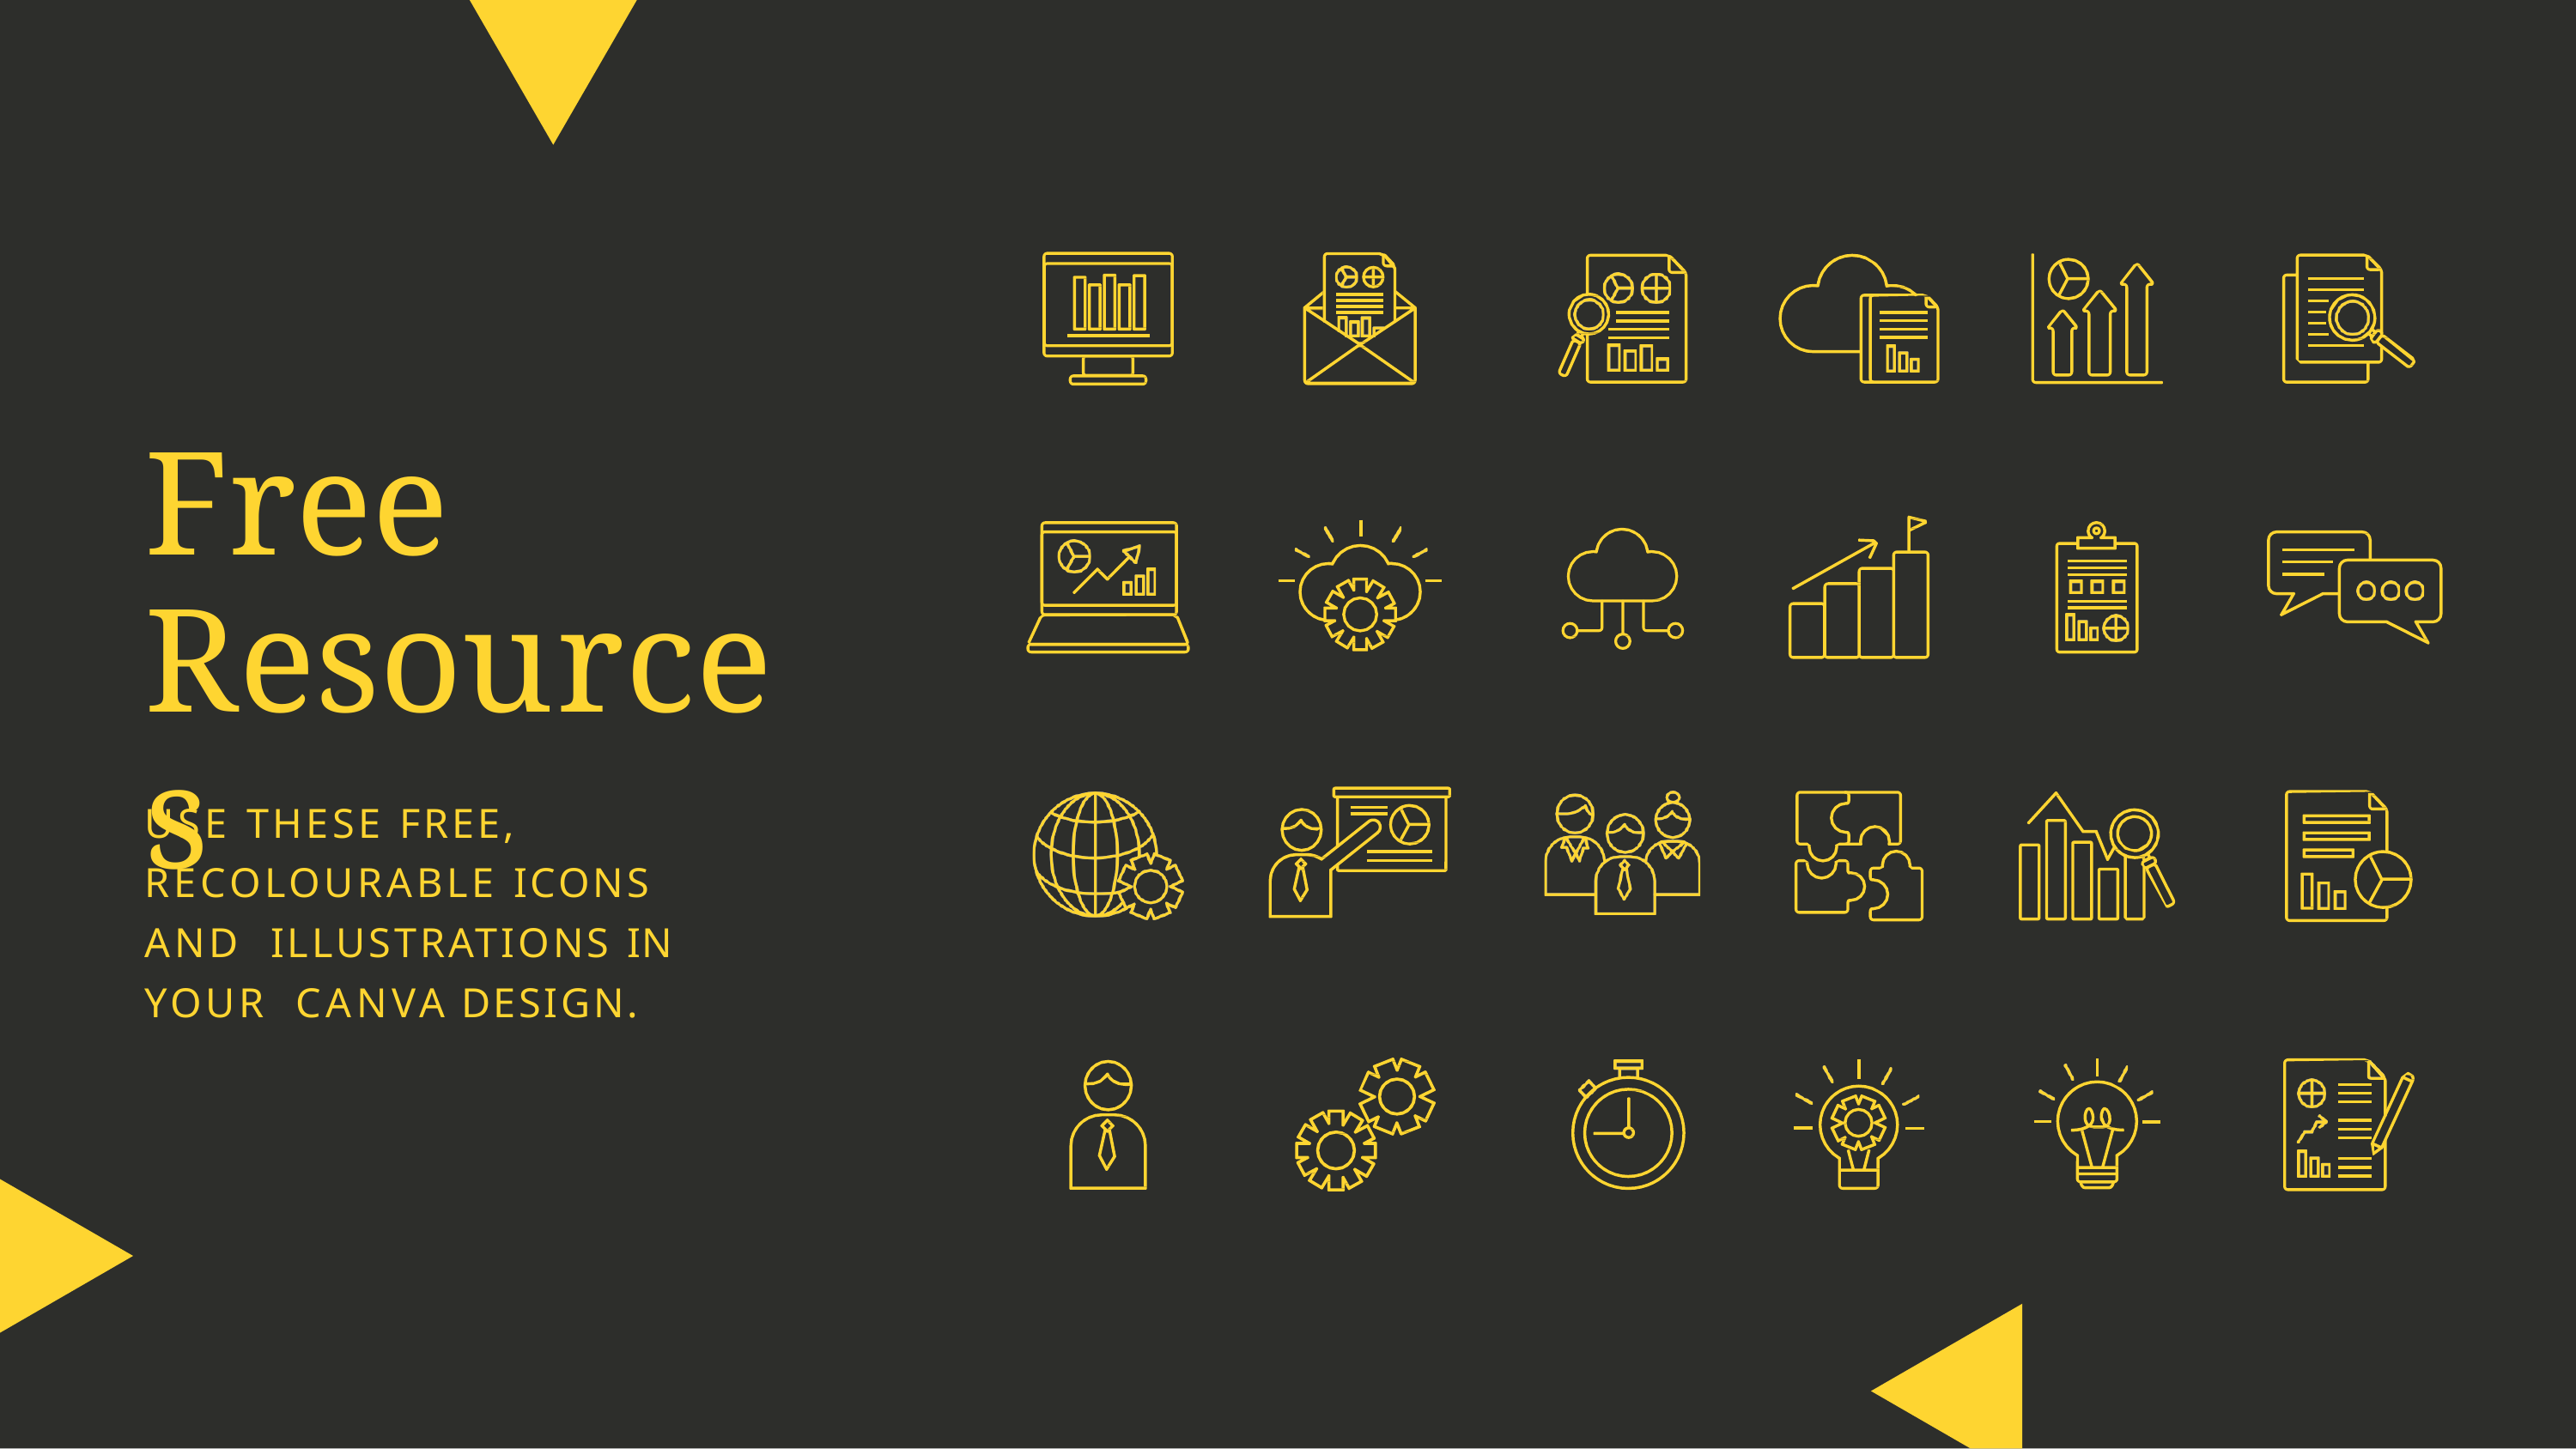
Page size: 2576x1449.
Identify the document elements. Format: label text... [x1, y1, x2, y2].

text_box [2065, 613, 2099, 641]
text_box [1303, 290, 1417, 385]
text_box [1859, 294, 1871, 384]
text_box [2047, 258, 2090, 300]
text_box [2328, 293, 2416, 368]
text_box [2111, 579, 2126, 594]
text_box [2302, 814, 2371, 824]
text_box [2317, 882, 2330, 910]
text_box [2404, 580, 2425, 601]
text_box [1097, 1119, 1116, 1171]
text_box [2123, 858, 2146, 921]
text_box [1605, 300, 1611, 329]
text_box [2333, 890, 2347, 910]
text_box [2356, 580, 2376, 601]
text_box [1778, 253, 1917, 354]
text_box [1337, 316, 1385, 337]
text_box [1292, 857, 1309, 902]
text_box [1122, 567, 1157, 596]
title Free Resources [143, 407, 778, 898]
text_box [1613, 1059, 1643, 1077]
text_box [1868, 849, 1924, 922]
text_box [2026, 791, 2176, 908]
text_box [1566, 527, 1679, 603]
text_box [1818, 1084, 1899, 1191]
text_box [1322, 252, 1383, 319]
text_box [2116, 815, 2154, 852]
text_box [2354, 850, 2413, 909]
text_box [2031, 253, 2163, 385]
text_box [2038, 1089, 2056, 1100]
text_box [1044, 603, 1175, 607]
text_box [1026, 642, 1190, 654]
text_box [2285, 790, 2389, 923]
text_box [1795, 791, 1850, 863]
text_box [1393, 266, 1397, 320]
text_box [1558, 330, 1602, 378]
text_box [2370, 1071, 2415, 1155]
text_box [1334, 265, 1358, 288]
text_box [2380, 580, 2401, 601]
text_box [2019, 843, 2041, 921]
text_box [1057, 539, 1091, 573]
text_box [1880, 1067, 1893, 1085]
text_box [1412, 548, 1428, 558]
text_box [1103, 273, 1117, 331]
text_box [0, 0, 2576, 1449]
text_box [1791, 538, 1878, 591]
text_box [2044, 819, 2068, 921]
text_box [1794, 858, 1867, 914]
text_box [1585, 253, 1688, 384]
text_box [1544, 791, 1701, 915]
text_box [2335, 300, 2370, 336]
text_box [1886, 344, 1920, 373]
text_box [1902, 1094, 1920, 1106]
text_box [1571, 1076, 1686, 1191]
text_box [1069, 1113, 1147, 1190]
text_box [1027, 613, 1189, 644]
text_box [1640, 273, 1672, 304]
text_box [1362, 265, 1385, 288]
text_box [2297, 1078, 2326, 1108]
text_box [1284, 818, 1319, 831]
text_box [1358, 1057, 1437, 1136]
text_box [1391, 526, 1402, 543]
text_box [2090, 579, 2105, 594]
text_box [2283, 1058, 2387, 1191]
text_box [1870, 1303, 2023, 1449]
text_box [1388, 803, 1431, 846]
text_box [1830, 1094, 1887, 1151]
text_box [2302, 848, 2354, 858]
text_box [1332, 786, 1451, 872]
text_box [1046, 343, 1170, 348]
text_box [1577, 1079, 1597, 1099]
text_box [1613, 603, 1631, 651]
text_box [1042, 252, 1174, 386]
text_box [1294, 548, 1310, 558]
text_box [2063, 1064, 2075, 1081]
text_box [1087, 1072, 1129, 1087]
text_box [1639, 344, 1654, 372]
text_box [2071, 840, 2093, 921]
text_box [2092, 526, 2101, 536]
text_box [2079, 1184, 2115, 1190]
text_box [1044, 530, 1175, 534]
text_box [1121, 544, 1141, 564]
text_box [1382, 253, 1395, 268]
text_box [1575, 293, 1603, 298]
text_box [1848, 791, 1903, 846]
text_box [1072, 276, 1087, 331]
text_box [2070, 1106, 2124, 1166]
text_box [1907, 515, 1928, 550]
text_box [2119, 263, 2154, 377]
text_box [2082, 289, 2117, 377]
text_box [1298, 543, 1422, 621]
text_box [1607, 343, 1621, 372]
text_box [2296, 1114, 2328, 1143]
text_box USE THESE FREE, RECOLOURABLE ICONS AND ILLUSTRATIONS IN YOUR CANVA DESIGN. [143, 898, 736, 1026]
text_box [1268, 818, 1382, 919]
text_box [1623, 349, 1637, 372]
text_box [1117, 283, 1132, 331]
text_box [1323, 577, 1397, 652]
text_box [2337, 558, 2443, 645]
text_box [1046, 262, 1170, 266]
text_box [1032, 791, 1184, 920]
text_box [1573, 298, 1605, 330]
text_box [2302, 831, 2371, 841]
text_box [2281, 253, 2384, 384]
text_box [2297, 1149, 2331, 1178]
text_box [1602, 272, 1634, 304]
text_box [1567, 300, 1573, 329]
text_box [1862, 1149, 1871, 1168]
text_box [1295, 1109, 1377, 1191]
text_box [1087, 283, 1102, 331]
text_box [469, 0, 637, 145]
text_box [1280, 808, 1323, 852]
text_box [1593, 1097, 1636, 1139]
text_box [1040, 521, 1178, 615]
text_box [2069, 579, 2083, 594]
text_box [2366, 1060, 2385, 1080]
text_box [1788, 550, 1930, 659]
text_box [1656, 357, 1669, 372]
text_box [1083, 1059, 1133, 1112]
text_box [1868, 294, 1940, 384]
text_box [1561, 603, 1604, 640]
text_box [1795, 1093, 1814, 1105]
text_box [2117, 1065, 2129, 1082]
text_box [1583, 1088, 1674, 1179]
text_box [1133, 274, 1146, 331]
text_box [2097, 867, 2120, 921]
text_box [1822, 1065, 1834, 1083]
text_box [2136, 1090, 2154, 1101]
text_box [1323, 526, 1334, 543]
text_box [1072, 562, 1125, 594]
text_box [2055, 521, 2139, 654]
text_box [2300, 872, 2314, 910]
text_box [2047, 309, 2078, 377]
text_box [2102, 614, 2129, 642]
text_box [1642, 603, 1685, 640]
text_box [0, 1179, 134, 1333]
text_box [2056, 1080, 2139, 1184]
text_box [2267, 530, 2372, 616]
text_box [1846, 1149, 1855, 1168]
